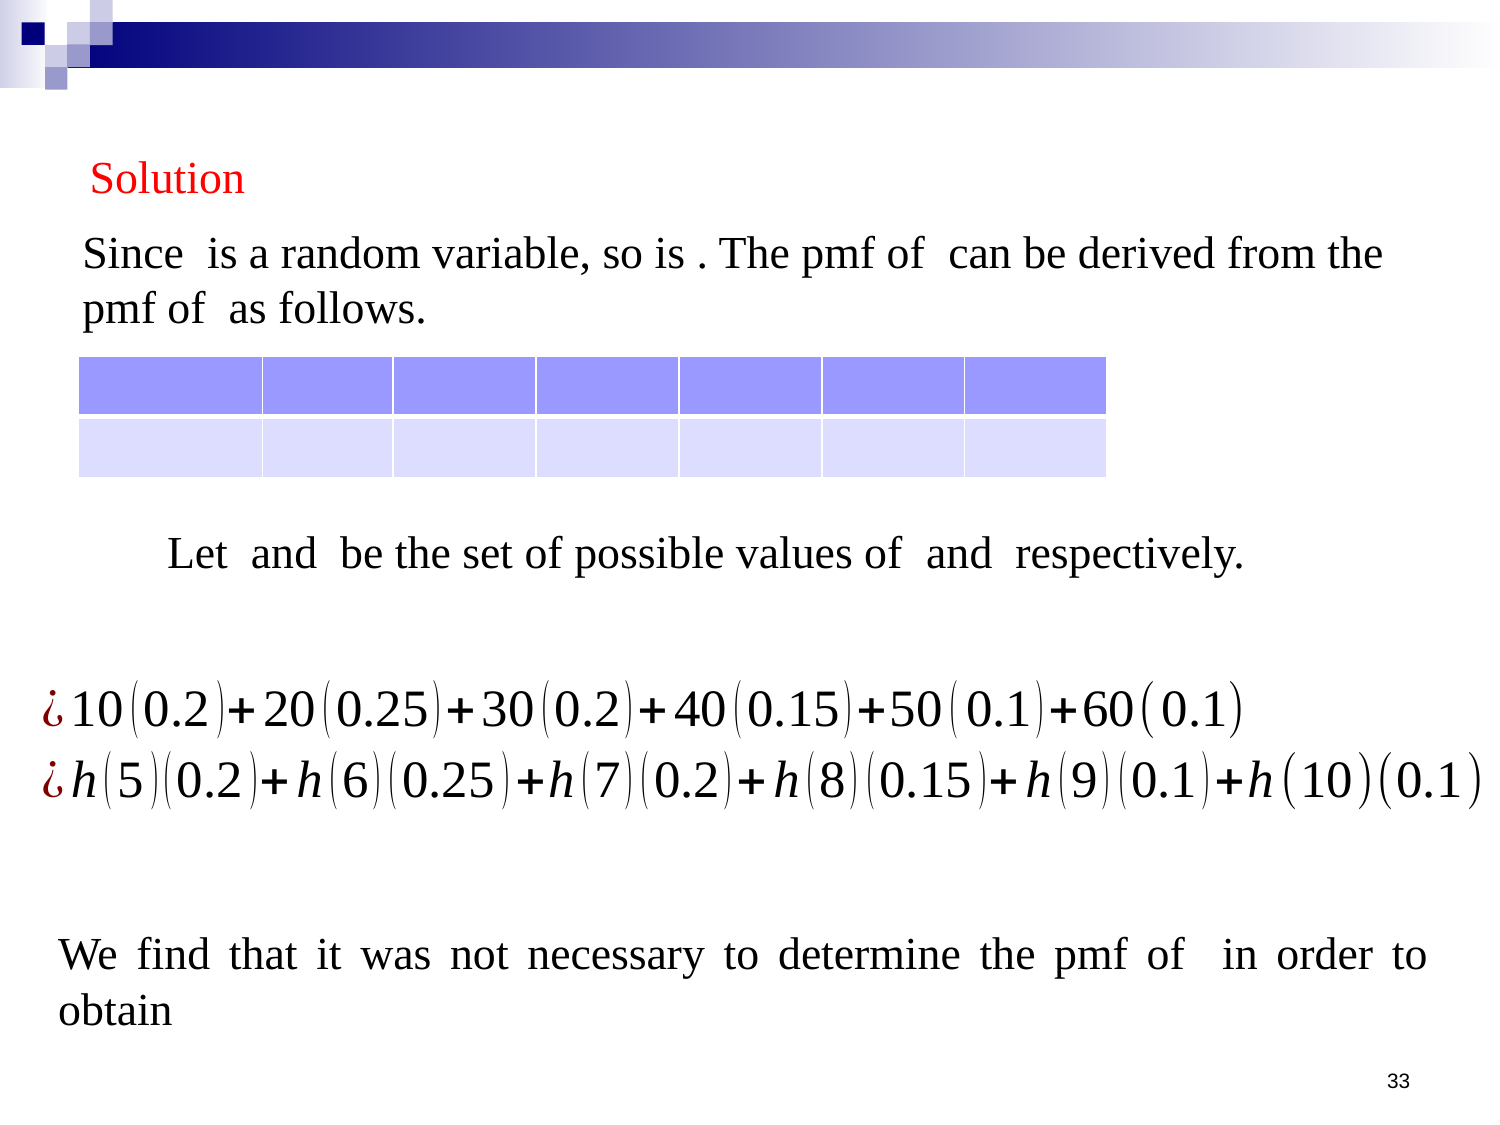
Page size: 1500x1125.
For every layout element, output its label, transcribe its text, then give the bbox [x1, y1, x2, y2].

slide_number 33 [1074, 1024, 1426, 1101]
text_box Solution [74, 140, 326, 211]
